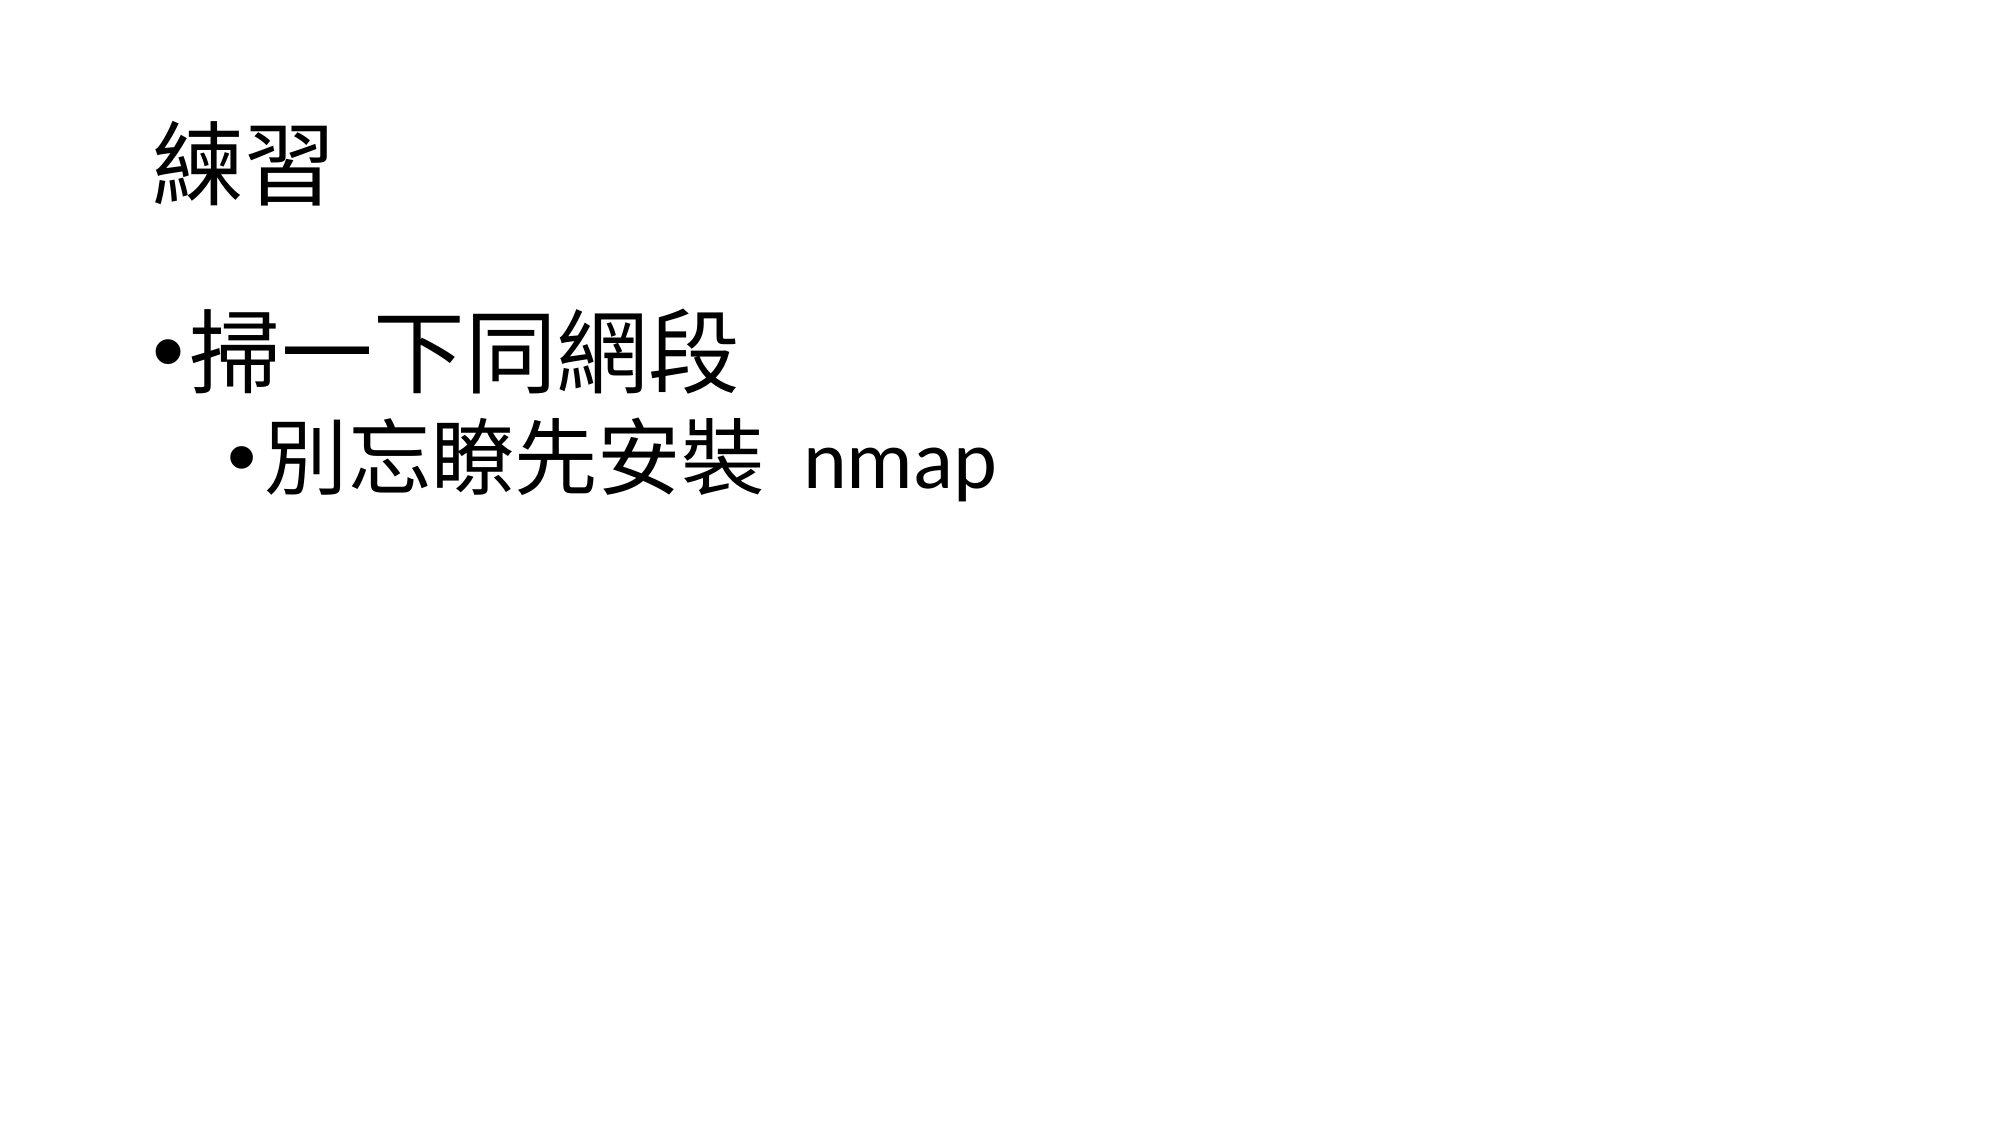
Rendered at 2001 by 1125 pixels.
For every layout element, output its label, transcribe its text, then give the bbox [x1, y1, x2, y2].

title 練習 [137, 59, 1863, 278]
list 掃一下同網段 別忘瞭先安裝 nmap [137, 299, 1863, 1014]
